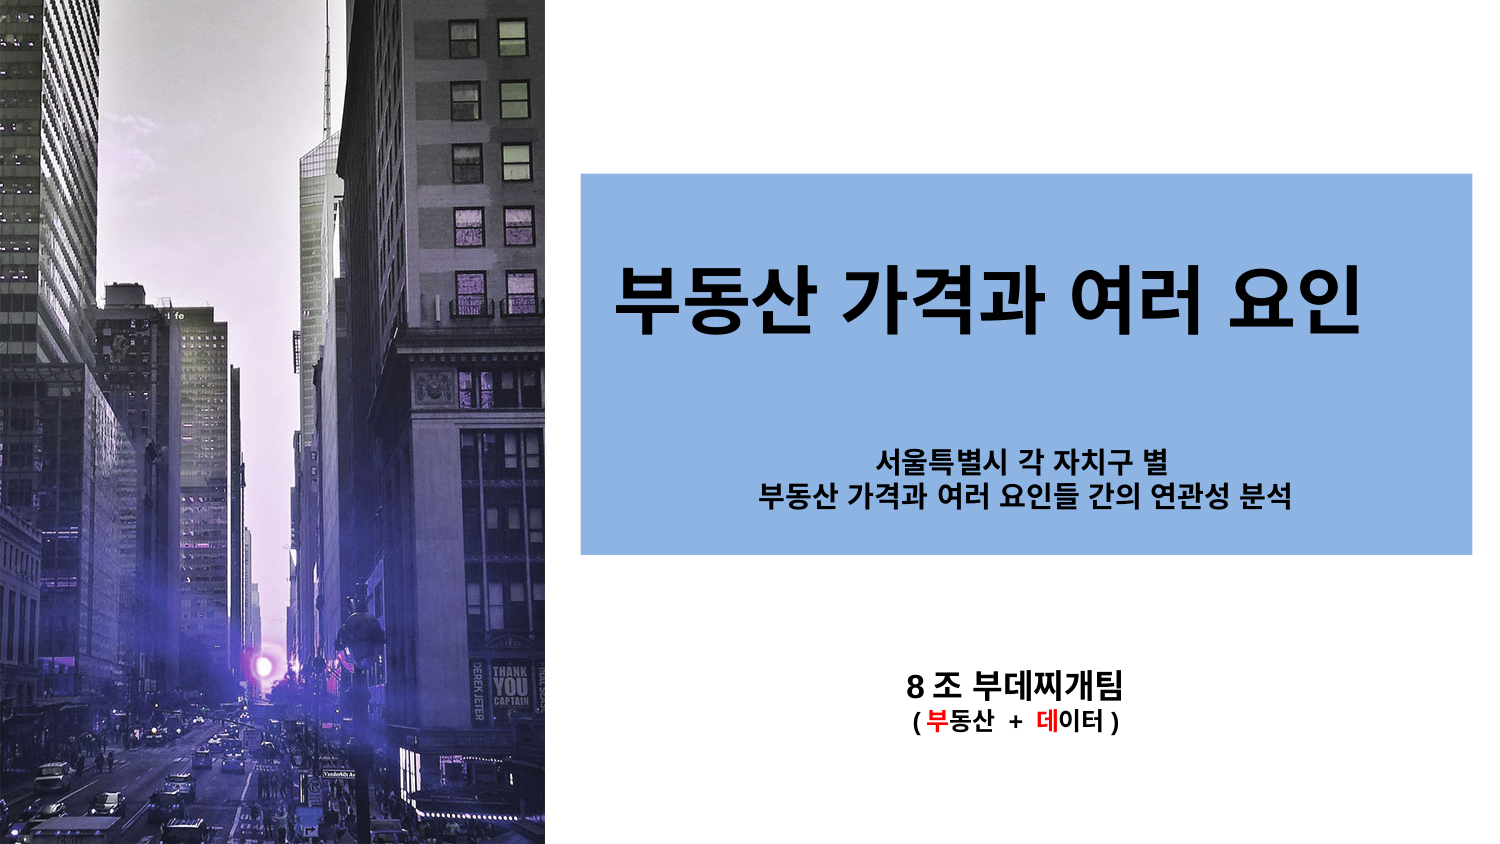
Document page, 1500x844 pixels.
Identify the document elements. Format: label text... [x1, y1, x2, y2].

text_box 서울특별시 각 자치구 별 부동산 가격과 여러 요인들 간의 연관성 분석 [710, 430, 1343, 528]
text_box 부동산 가격과 여러 요인 [598, 245, 1455, 352]
text_box [579, 172, 1474, 557]
picture [0, 0, 1500, 844]
text_box 8조 부데찌개팀 (부동산 + 데이터) [856, 658, 1176, 743]
